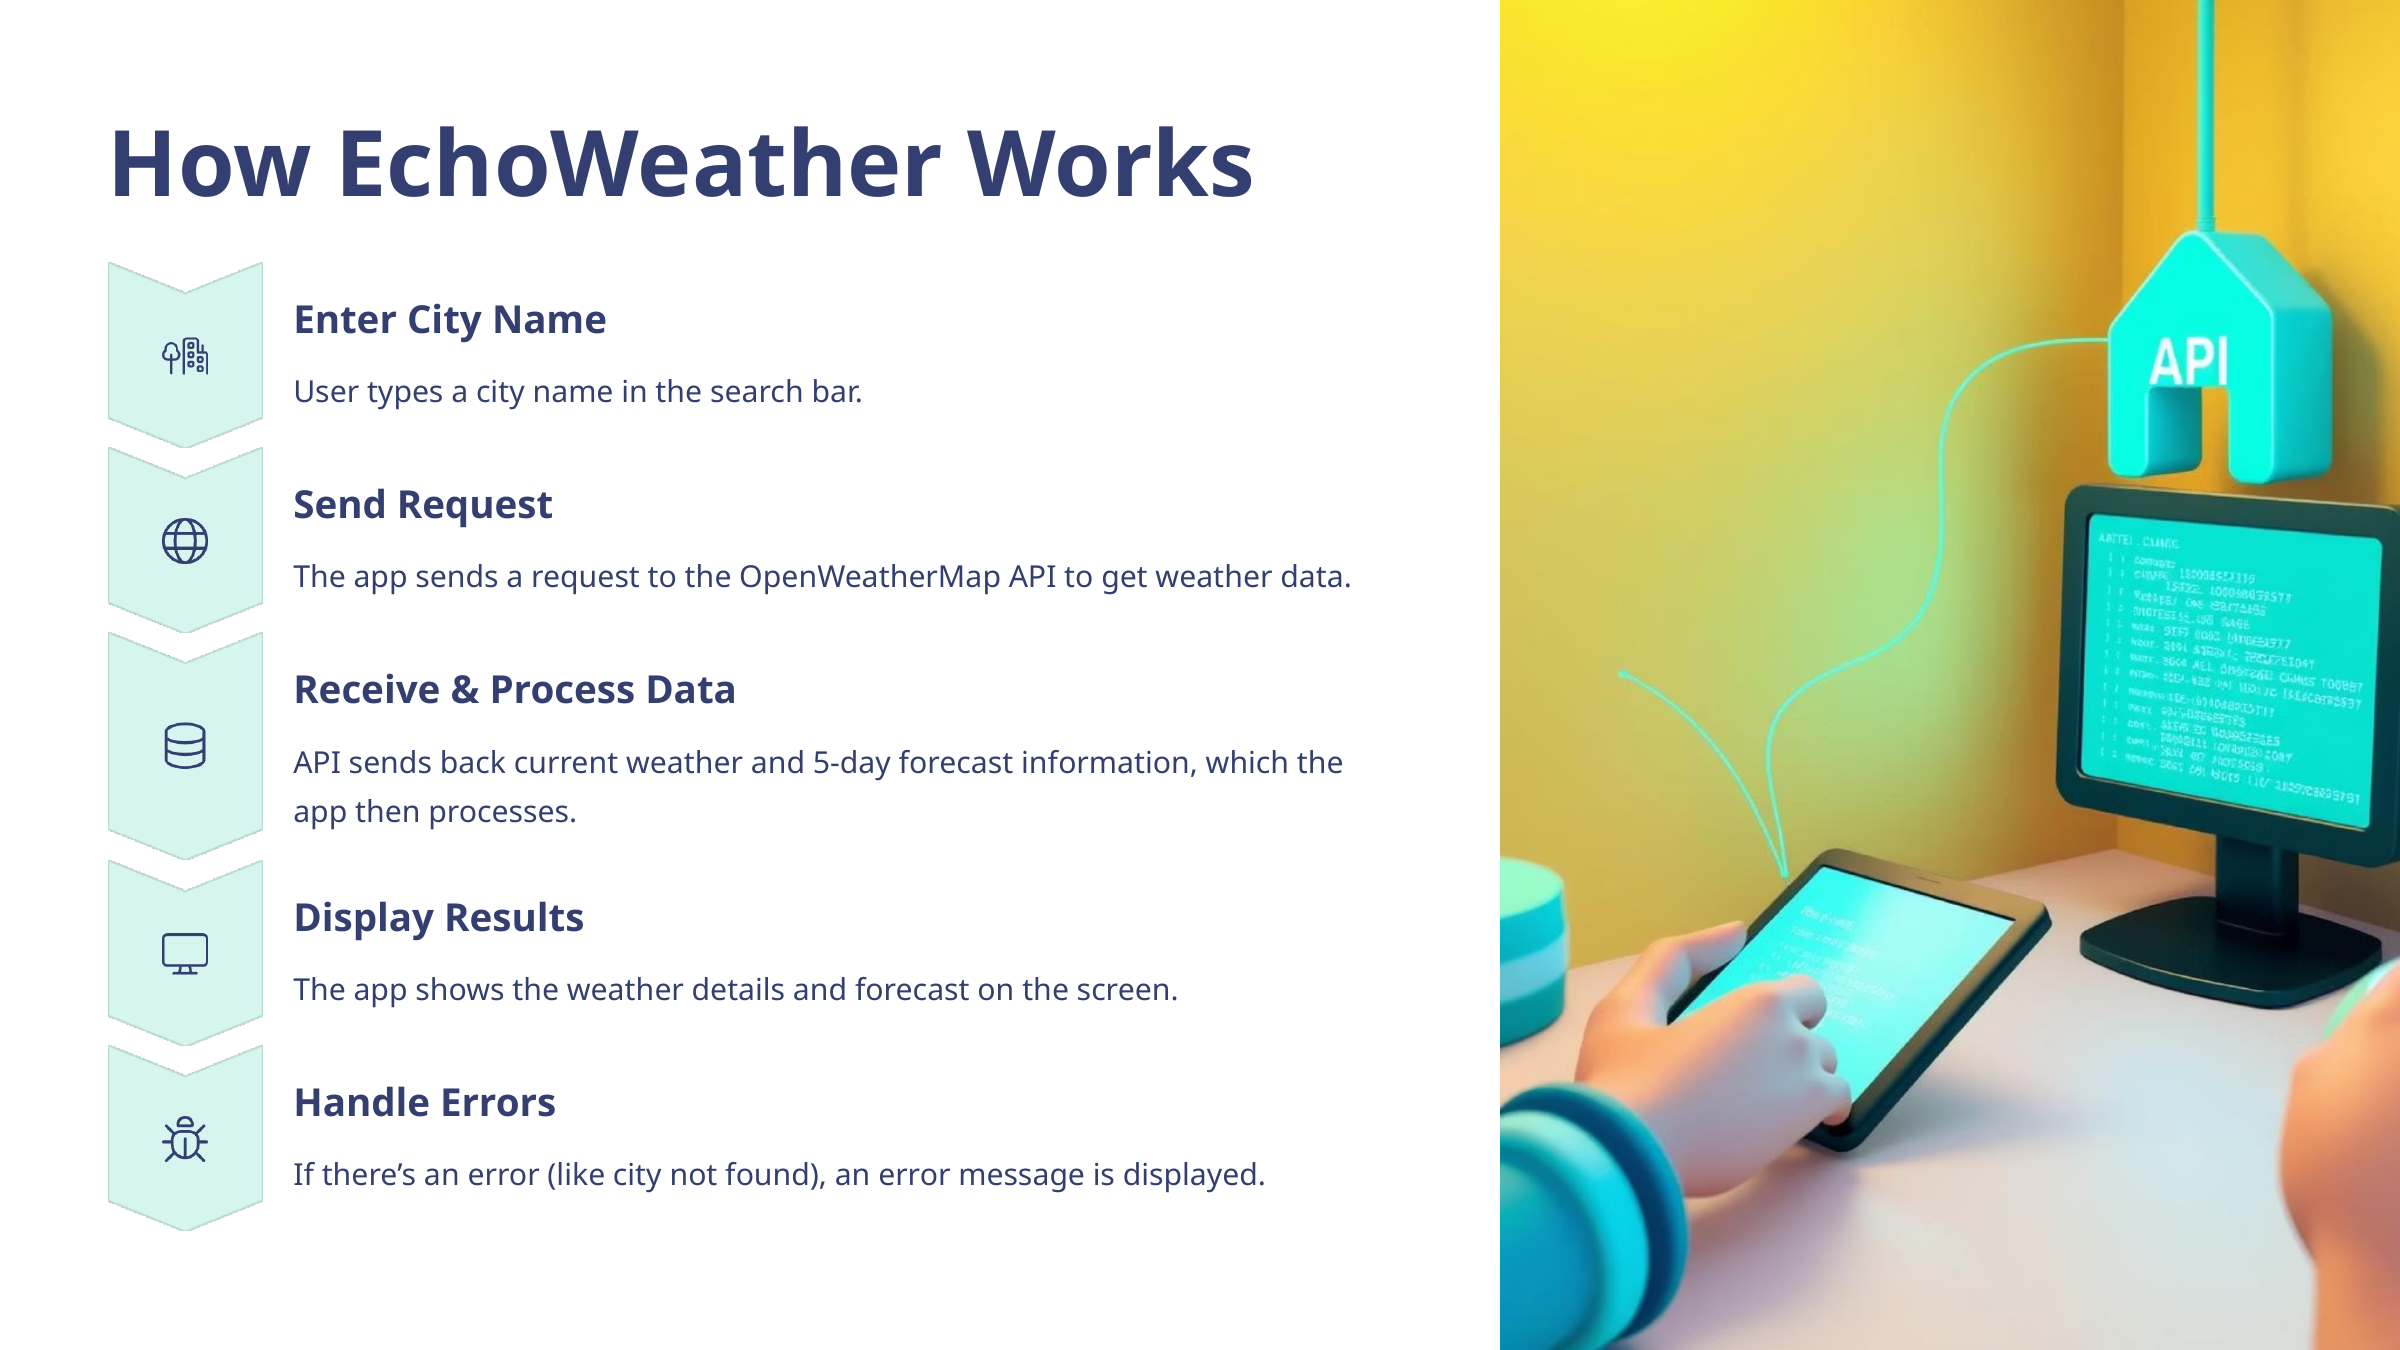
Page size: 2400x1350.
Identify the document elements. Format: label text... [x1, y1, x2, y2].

text_box User types a city name in the search bar. [293, 359, 1392, 410]
text_box How EchoWeather Works [108, 119, 1339, 216]
text_box Display Results [293, 890, 680, 940]
picture [107, 262, 263, 1231]
text_box The app shows the weather details and forecast on the screen. [293, 957, 1392, 1007]
text_box Enter City Name [293, 293, 688, 342]
text_box The app sends a request to the OpenWeatherMap API to get weather data. [293, 545, 1392, 595]
text_box If there’s an error (like city not found), an error message is displayed. [293, 1142, 1392, 1193]
text_box API sends back current weather and 5-day forecast information, which the app then processes. [293, 730, 1392, 830]
text_box Handle Errors [293, 1076, 680, 1125]
picture [1499, 0, 2400, 1350]
text_box Receive & Process Data [293, 663, 864, 712]
text_box Send Request [293, 478, 680, 527]
